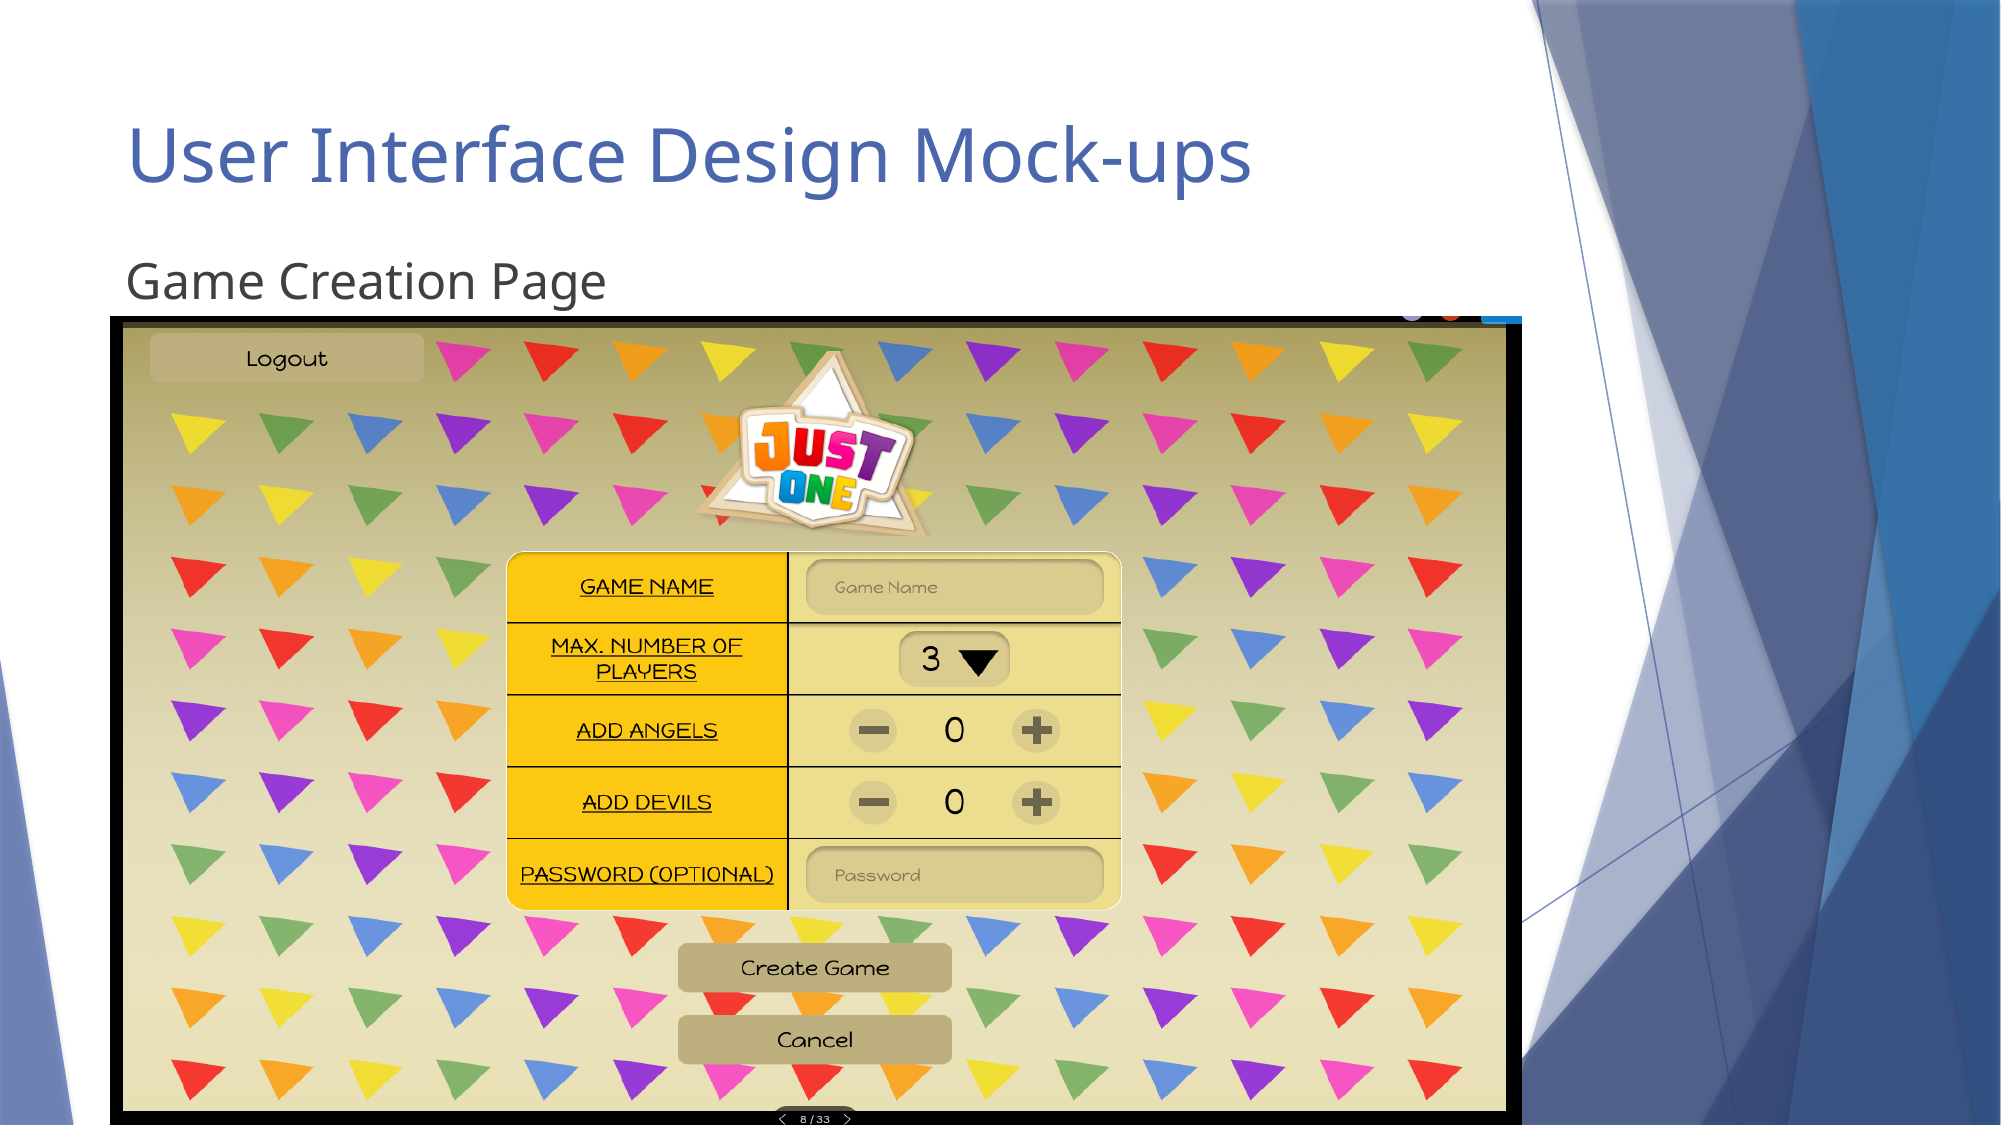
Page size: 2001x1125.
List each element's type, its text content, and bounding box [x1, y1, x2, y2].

picture [110, 316, 1522, 1125]
list Game Creation Page [110, 222, 798, 316]
title User Interface Design Mock-ups [111, 99, 1522, 316]
